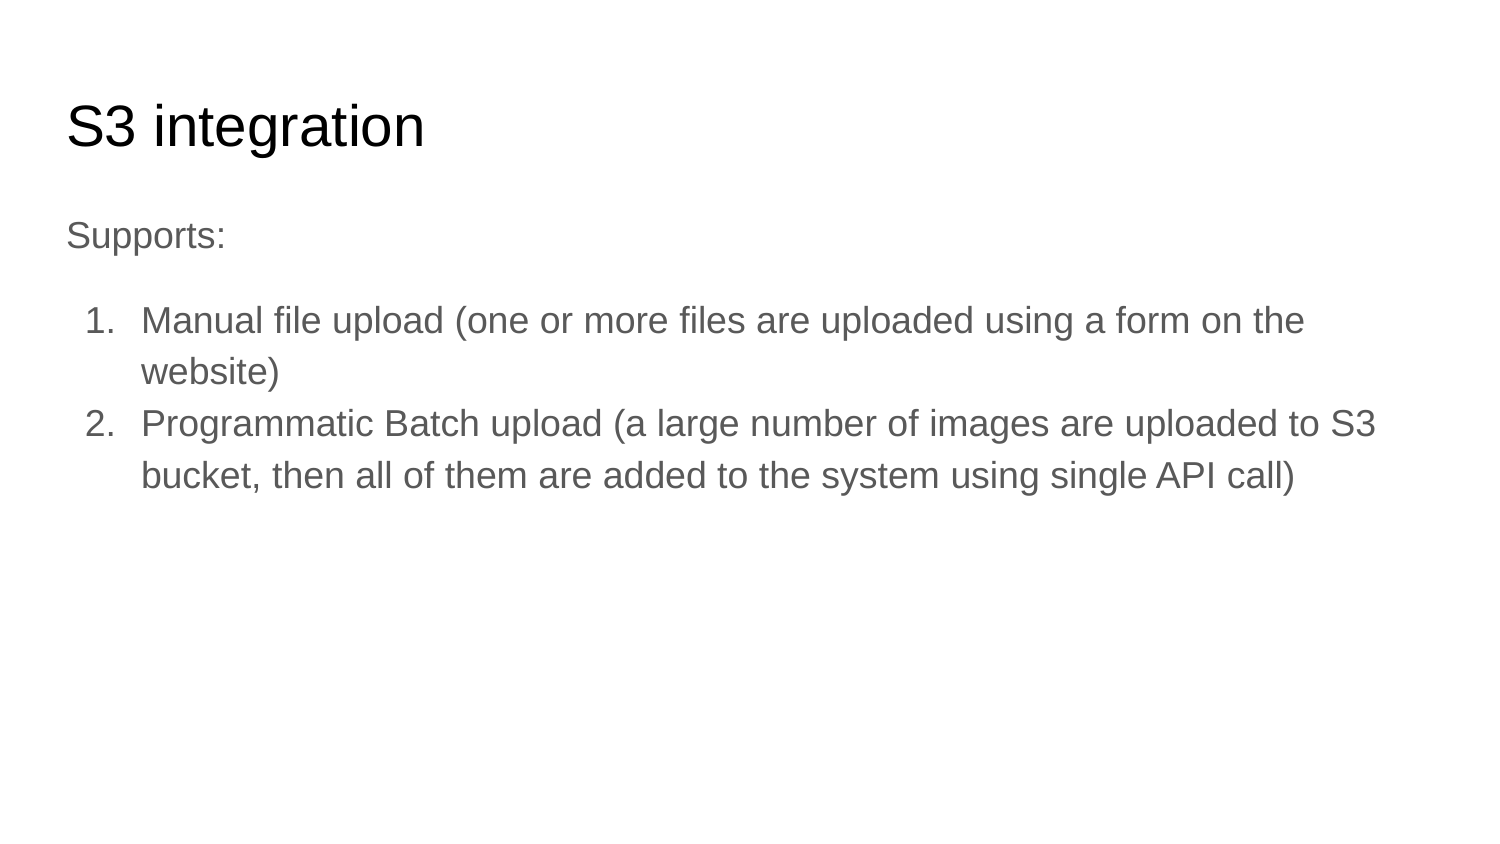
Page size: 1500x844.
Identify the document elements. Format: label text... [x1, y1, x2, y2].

list Supports: Manual file upload (one or more files are uploaded using a form on the website) Programmatic Batch upload (a large number of images are uploaded to S3 bucket, then all of them are added to the system using single API call) [51, 189, 1449, 750]
title S3 integration [51, 72, 1449, 167]
